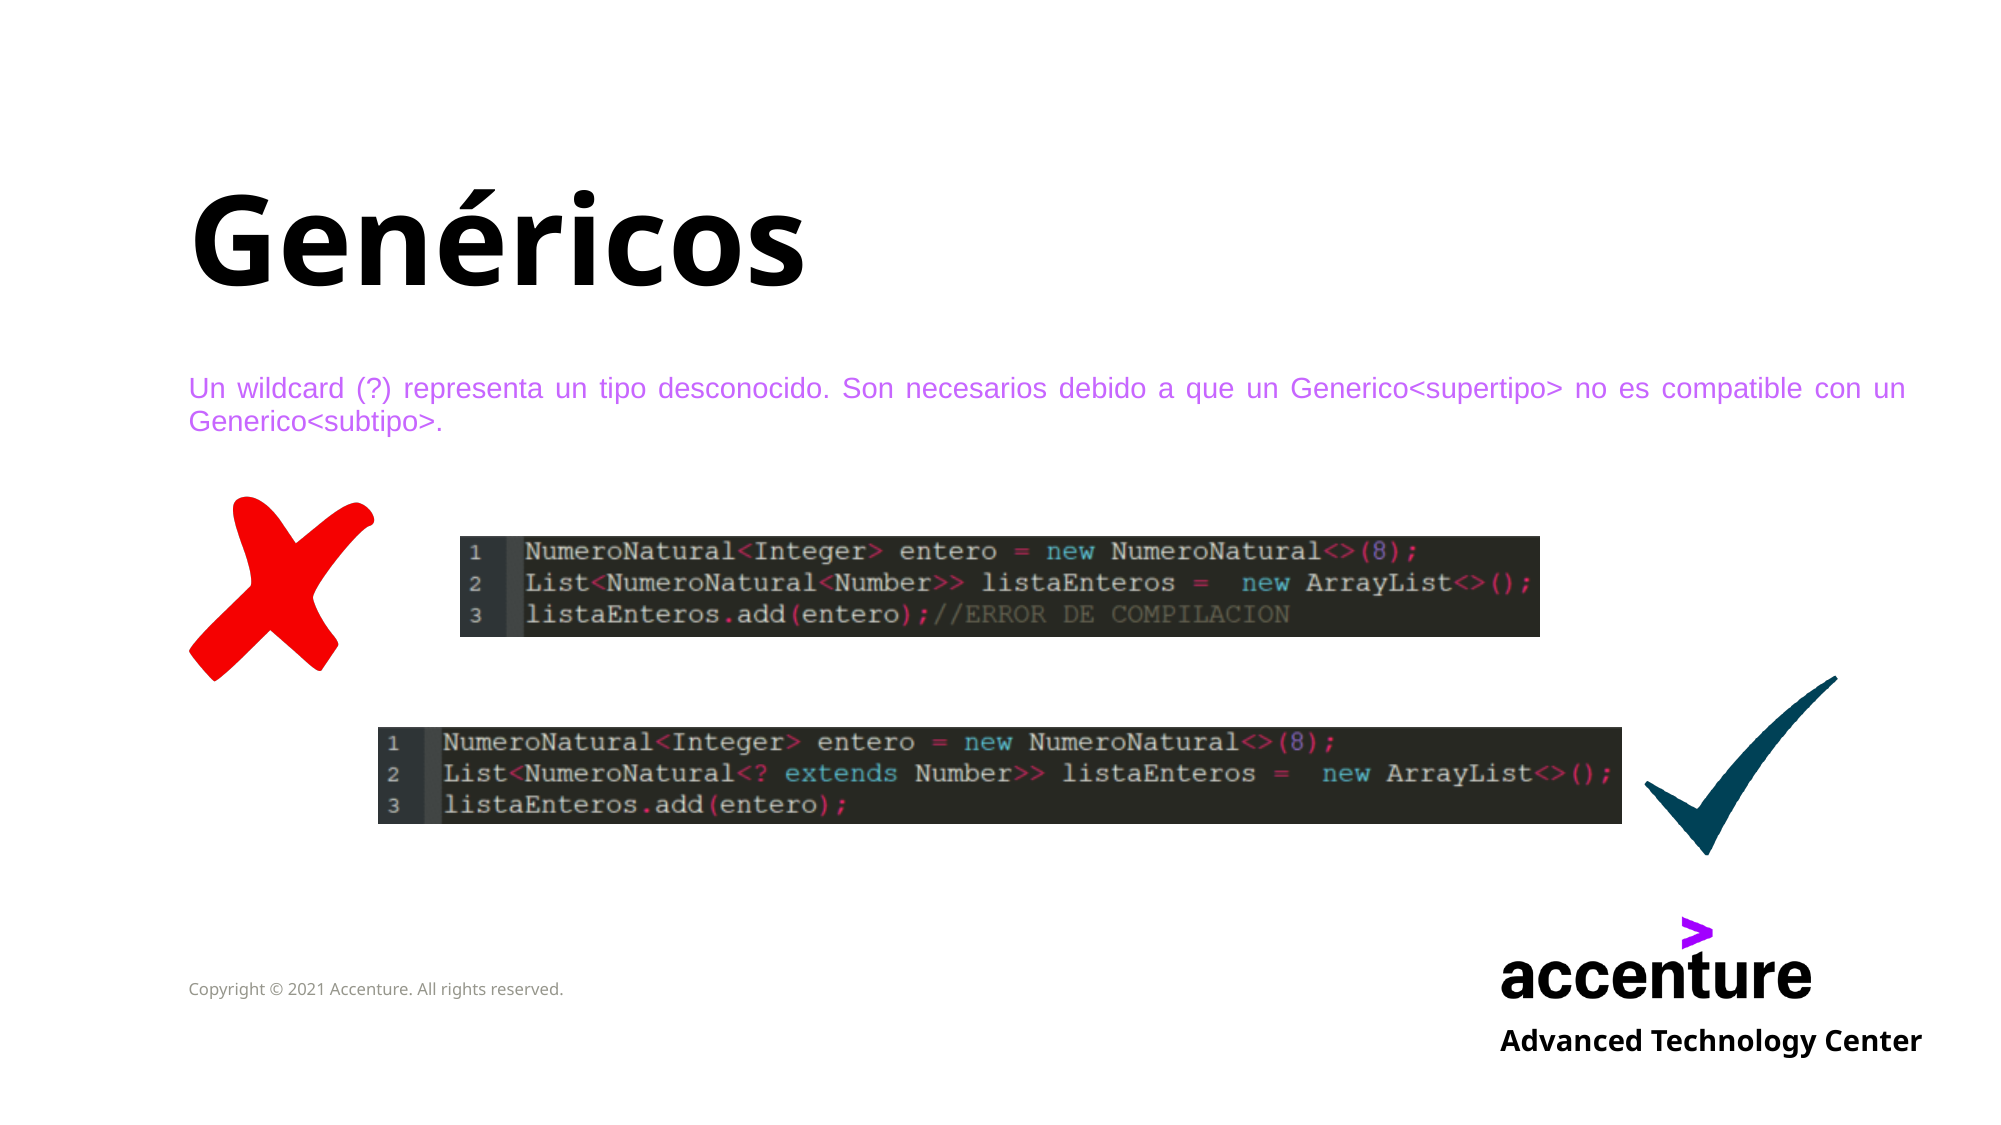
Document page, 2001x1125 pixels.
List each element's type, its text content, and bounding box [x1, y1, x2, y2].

picture [188, 495, 375, 683]
picture [460, 536, 1540, 637]
text_box Un wildcard (?) representa un tipo desconocido. Son necesarios debido a que un Generico<supertipo> no es compatible con un Generico<subtipo>. [188, 362, 1909, 446]
picture [378, 636, 1873, 907]
picture [1501, 916, 1811, 999]
title Genéricos [188, 30, 1501, 313]
